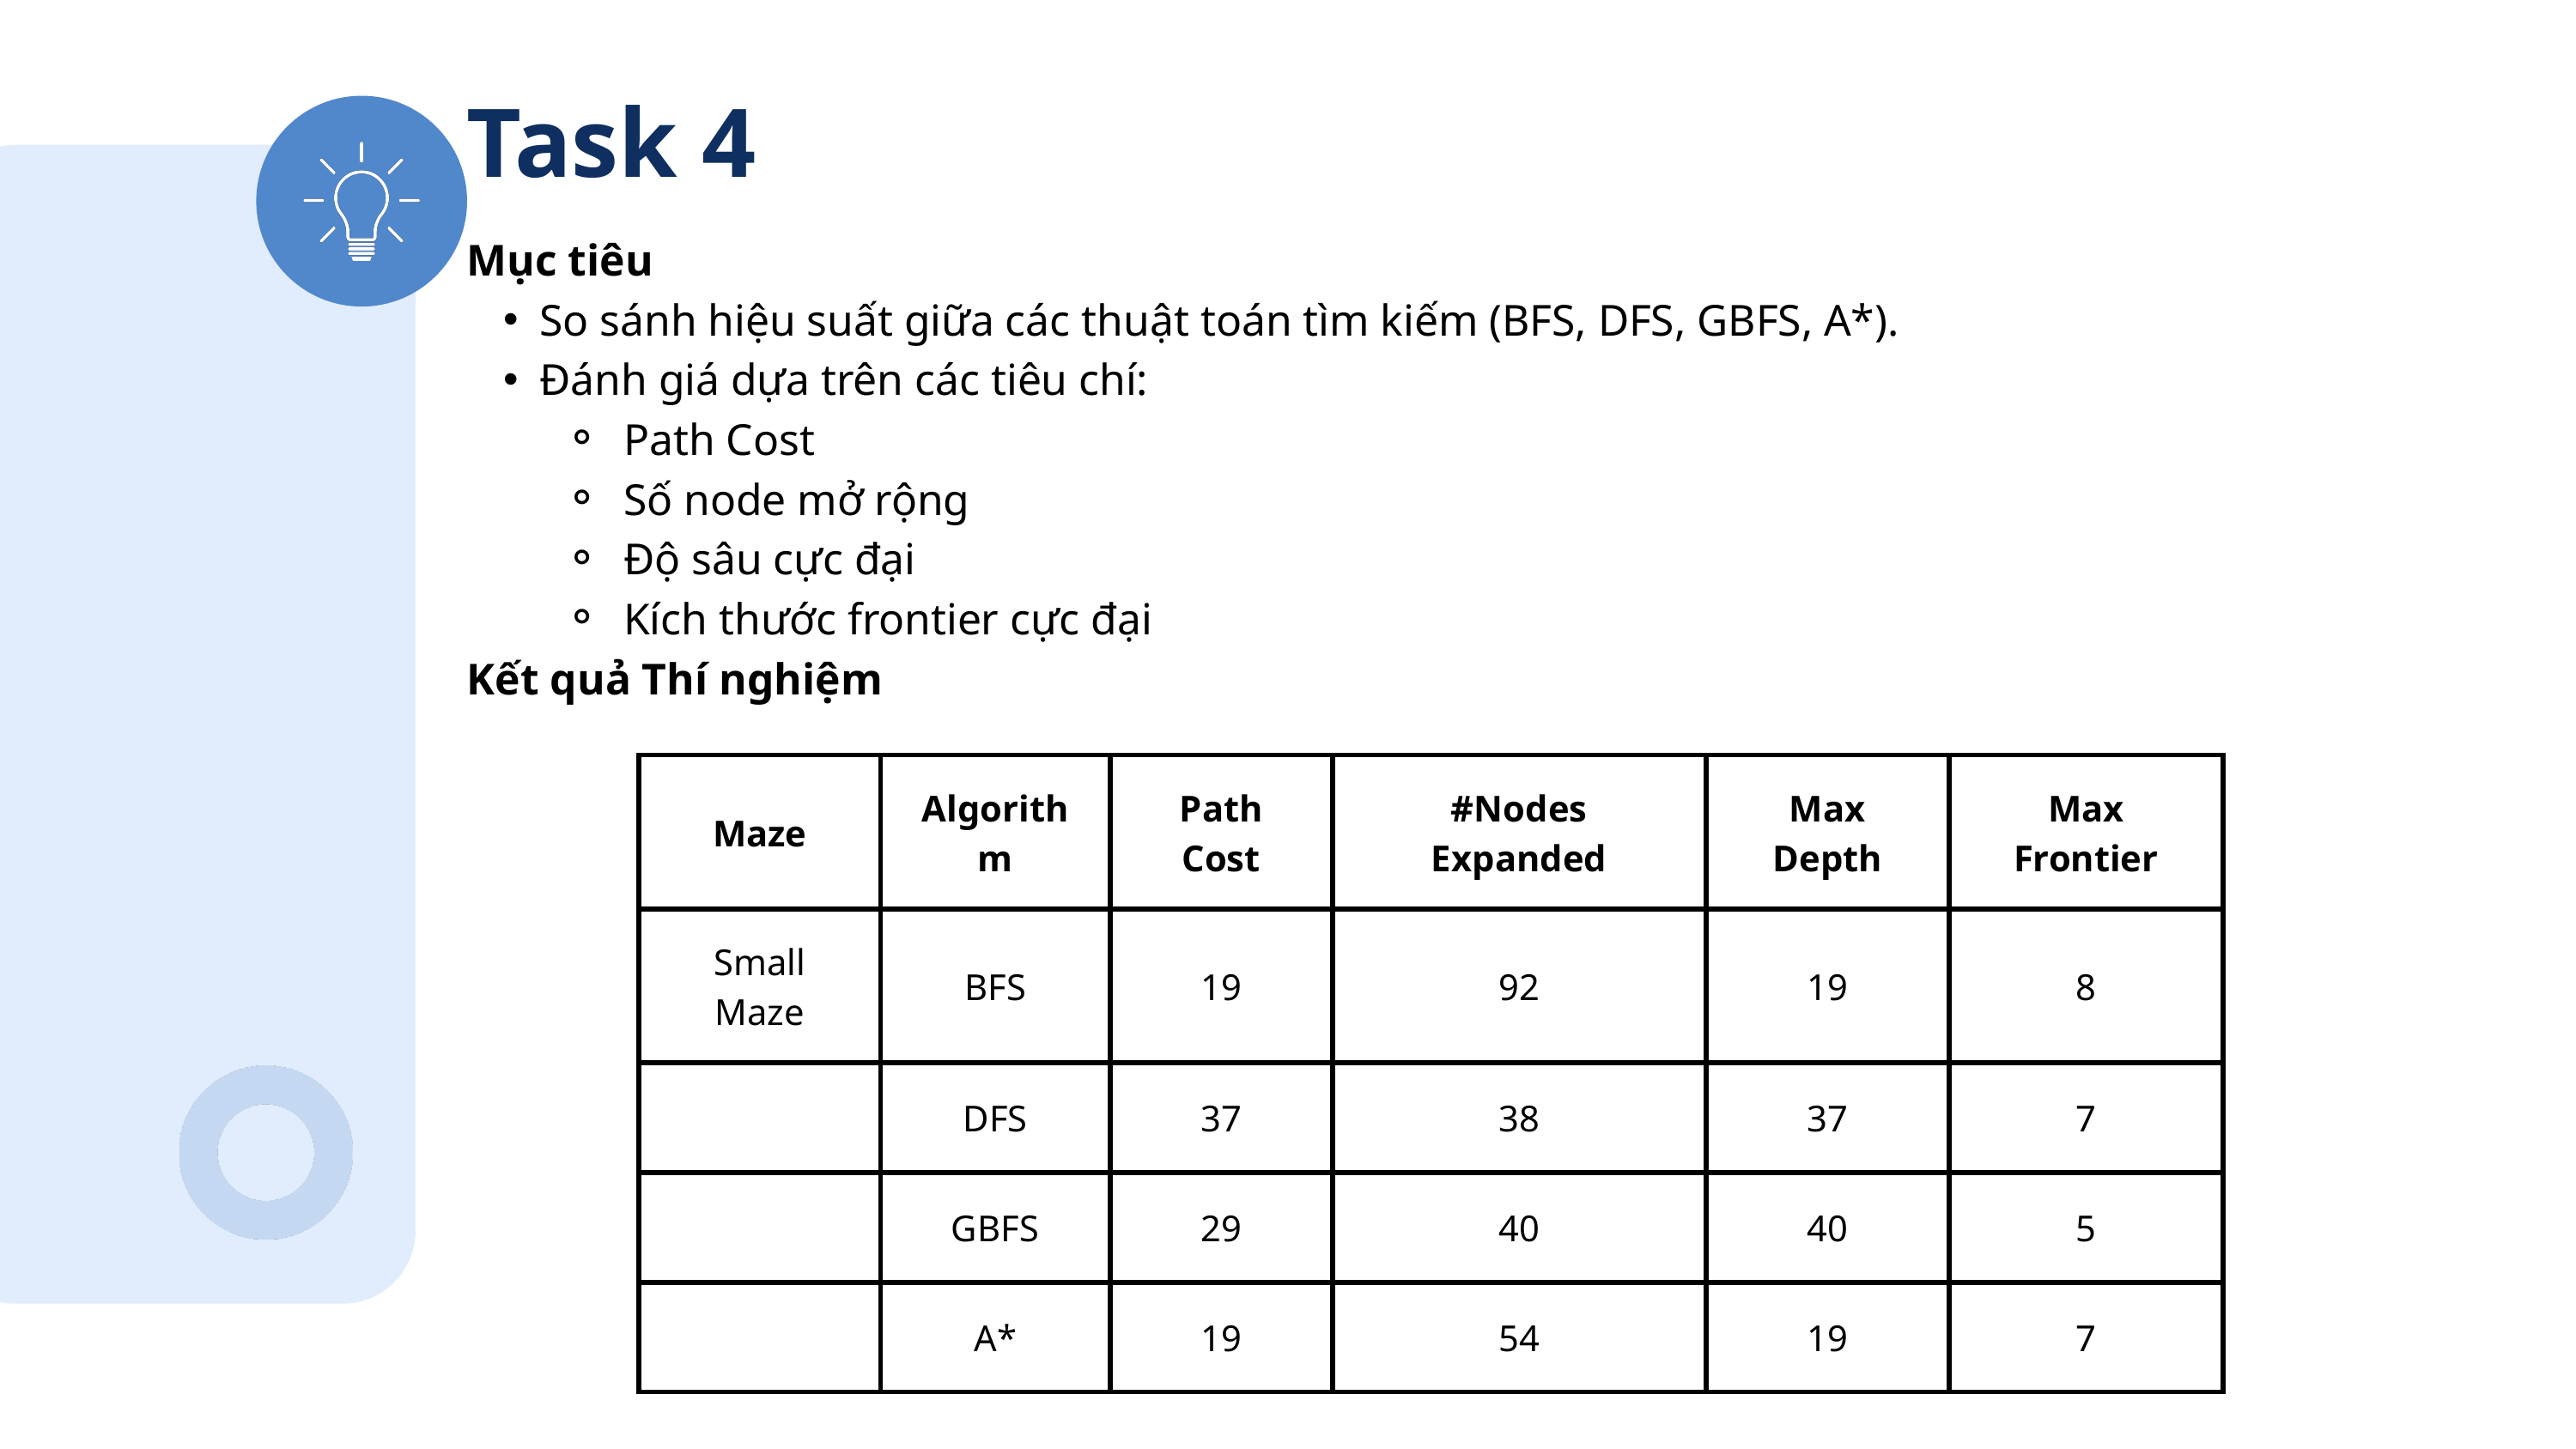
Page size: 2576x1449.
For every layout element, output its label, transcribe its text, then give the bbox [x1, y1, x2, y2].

table_cell 8 [1952, 912, 2221, 1060]
table_cell GBFS [883, 1175, 1108, 1280]
table_cell [641, 1065, 878, 1170]
table_cell DFS [883, 1065, 1108, 1170]
table_cell 19 [1709, 1285, 1947, 1390]
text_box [0, 144, 416, 1304]
table_cell 37 [1113, 1065, 1330, 1170]
table_cell [641, 1175, 878, 1280]
table_cell 37 [1709, 1065, 1947, 1170]
table_header Algorithm [883, 757, 1108, 906]
table_header #Nodes Expanded [1335, 757, 1704, 906]
table_header Max Frontier [1952, 757, 2221, 906]
table_header Path Cost [1113, 757, 1330, 906]
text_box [256, 95, 468, 307]
table_cell 19 [1113, 1285, 1330, 1390]
table_cell 54 [1335, 1285, 1704, 1390]
table_header Max Depth [1709, 757, 1947, 906]
table_cell Small Maze [641, 912, 878, 1060]
table_cell 40 [1709, 1175, 1947, 1280]
table_cell [641, 1285, 878, 1390]
table_cell A* [883, 1285, 1108, 1390]
table_cell BFS [883, 912, 1108, 1060]
table_cell 5 [1952, 1175, 2221, 1280]
text_box Task 4 [467, 76, 1431, 197]
table_cell 19 [1113, 912, 1330, 1060]
table_cell 40 [1335, 1175, 1704, 1280]
table_cell 7 [1952, 1285, 2221, 1390]
table_cell 7 [1952, 1065, 2221, 1170]
table_header Maze [641, 757, 878, 906]
table_cell 38 [1335, 1065, 1704, 1170]
table_cell 29 [1113, 1175, 1330, 1280]
table_cell 92 [1335, 912, 1704, 1060]
table_cell 19 [1709, 912, 1947, 1060]
text_box Mục tiêu So sánh hiệu suất giữa các thuật toán tìm kiếm (BFS, DFS, GBFS, A*). Đánh giá dựa trên các tiêu chí: Path Cost Số node mở rộng Độ sâu cực đại Kích thước frontier cực đại Kết quả Thí nghiệm [466, 224, 2497, 704]
